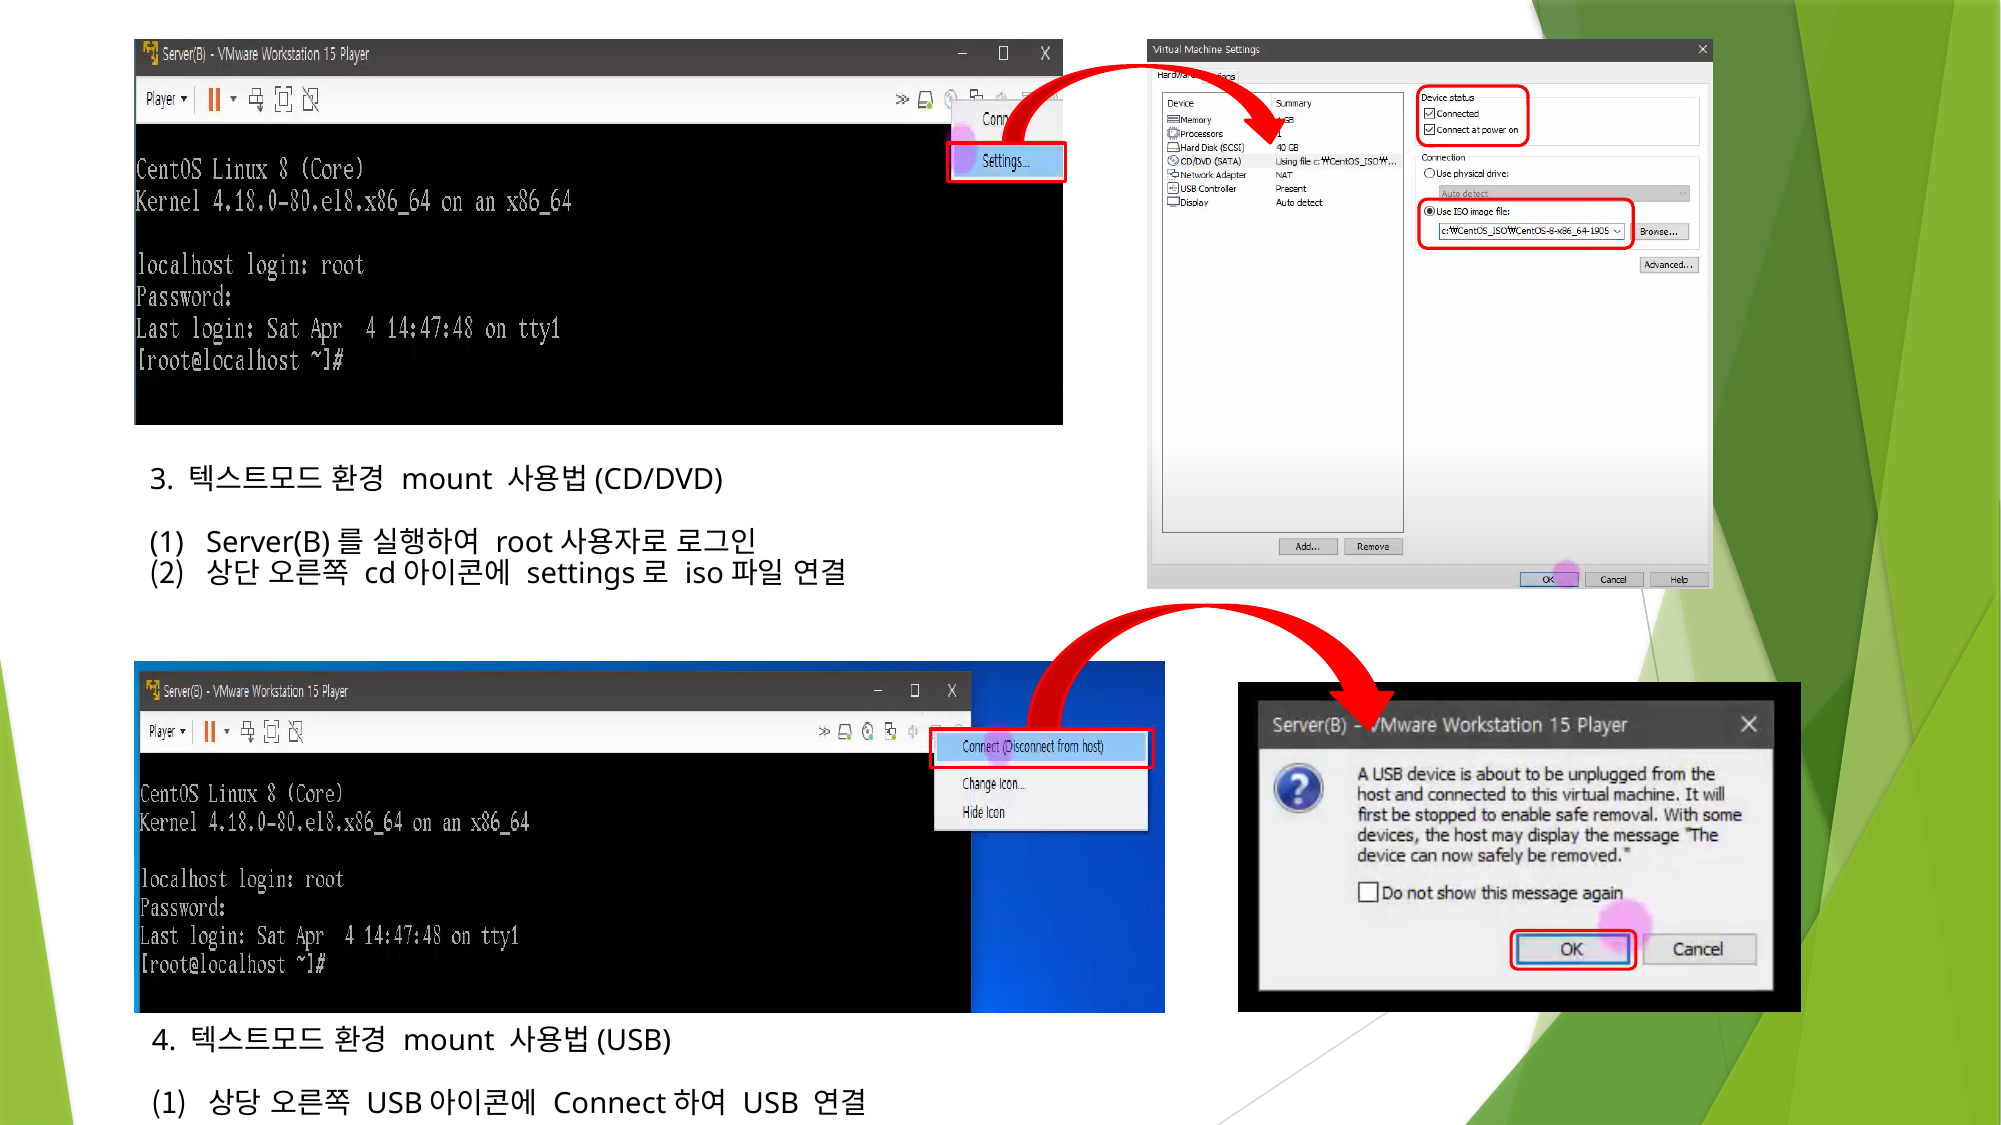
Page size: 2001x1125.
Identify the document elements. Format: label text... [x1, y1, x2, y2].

text_box [1069, 64, 1142, 86]
picture [134, 39, 1064, 426]
picture [134, 660, 1165, 1013]
text_box 3. 텍스트모드 환경 mount 사용법(CD/DVD) Server(B)를 실행하여 root사용자로 로그인 상단 오른쪽 cd아이콘에 settings로 iso파일 연결 [134, 434, 914, 660]
text_box [1053, 603, 1374, 681]
text_box 4. 텍스트모드 환경 mount 사용법(USB) 상당 오른쪽 USB아이콘에 Connect하여 USB 연결 [136, 1021, 916, 1125]
picture [1237, 681, 1802, 1013]
picture [1147, 39, 1714, 590]
